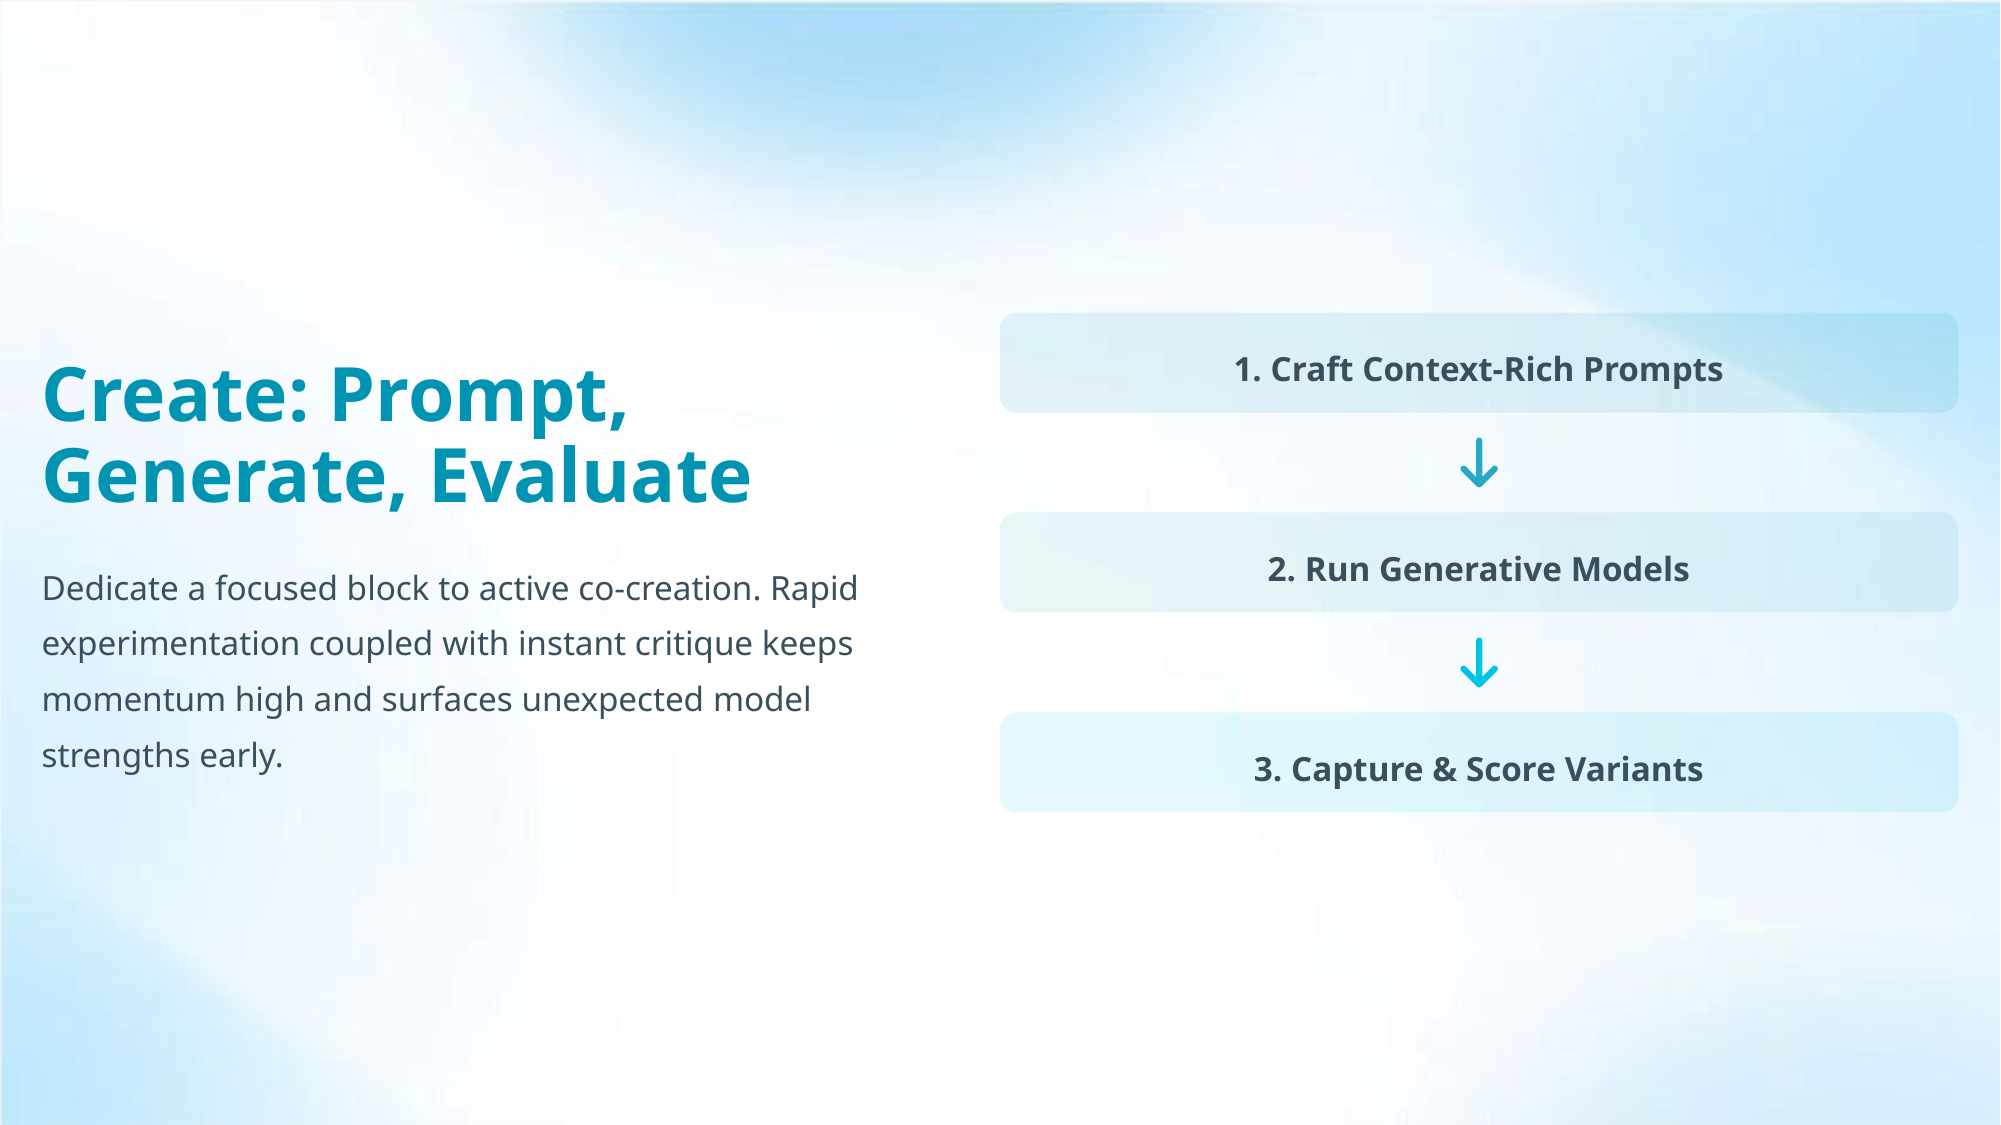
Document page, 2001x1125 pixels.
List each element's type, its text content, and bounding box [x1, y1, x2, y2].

text_box Create: Prompt, Generate, Evaluate [41, 354, 438, 521]
text_box 3. Capture & Score Variants [1564, 712, 1967, 813]
picture [3, 0, 2000, 1125]
text_box 1. Craft Context-Rich Prompts [1564, 312, 1967, 413]
text_box 2. Run Generative Models [1564, 512, 1967, 613]
text_box Dedicate a focused block to active co-creation. Rapid experimentation coupled with instant critique keeps momentum high and surfaces unexpected model strengths early. [41, 554, 438, 771]
